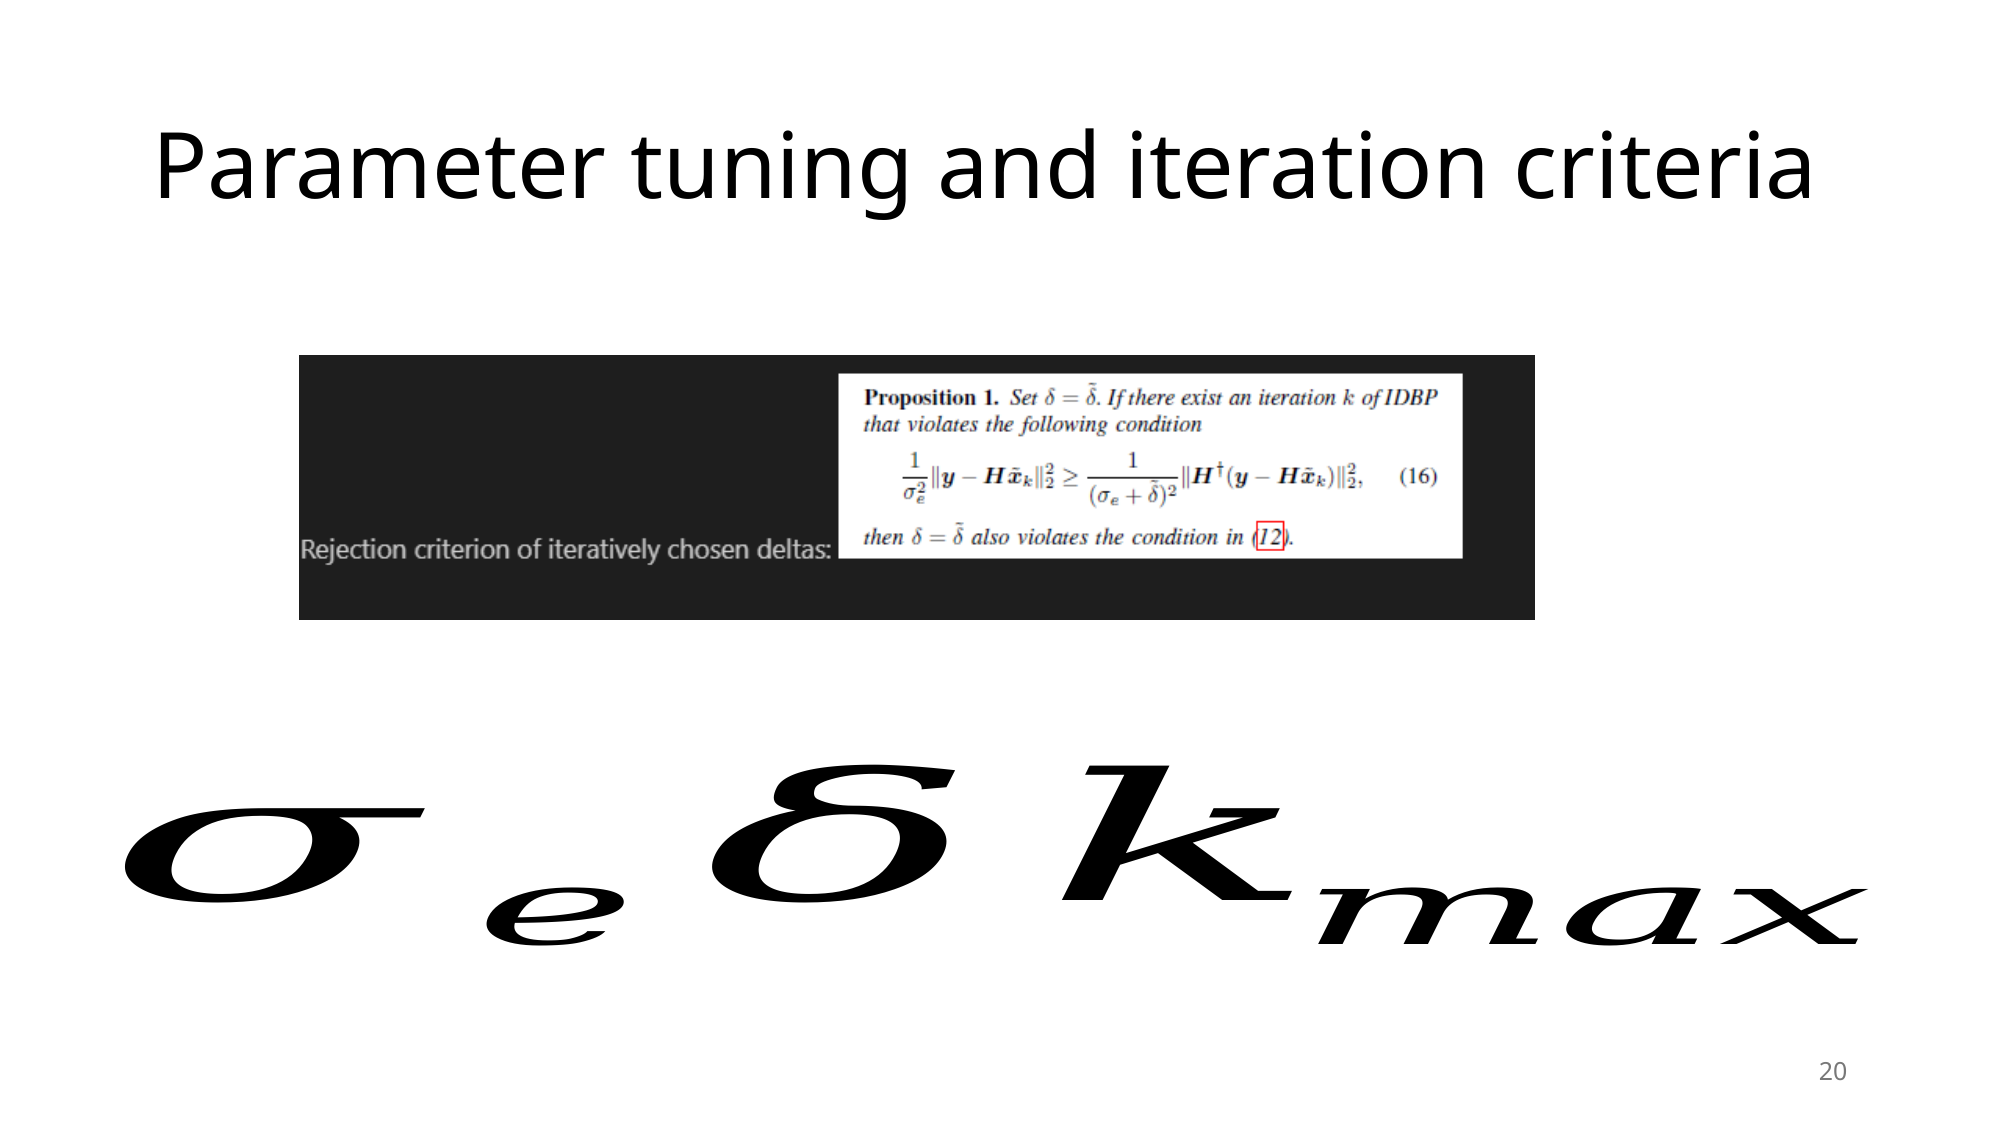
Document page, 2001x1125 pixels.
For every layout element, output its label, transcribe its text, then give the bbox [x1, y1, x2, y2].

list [299, 354, 1535, 620]
title Parameter tuning and iteration criteria [137, 59, 1863, 278]
slide_number 20 [1412, 1042, 1863, 1103]
